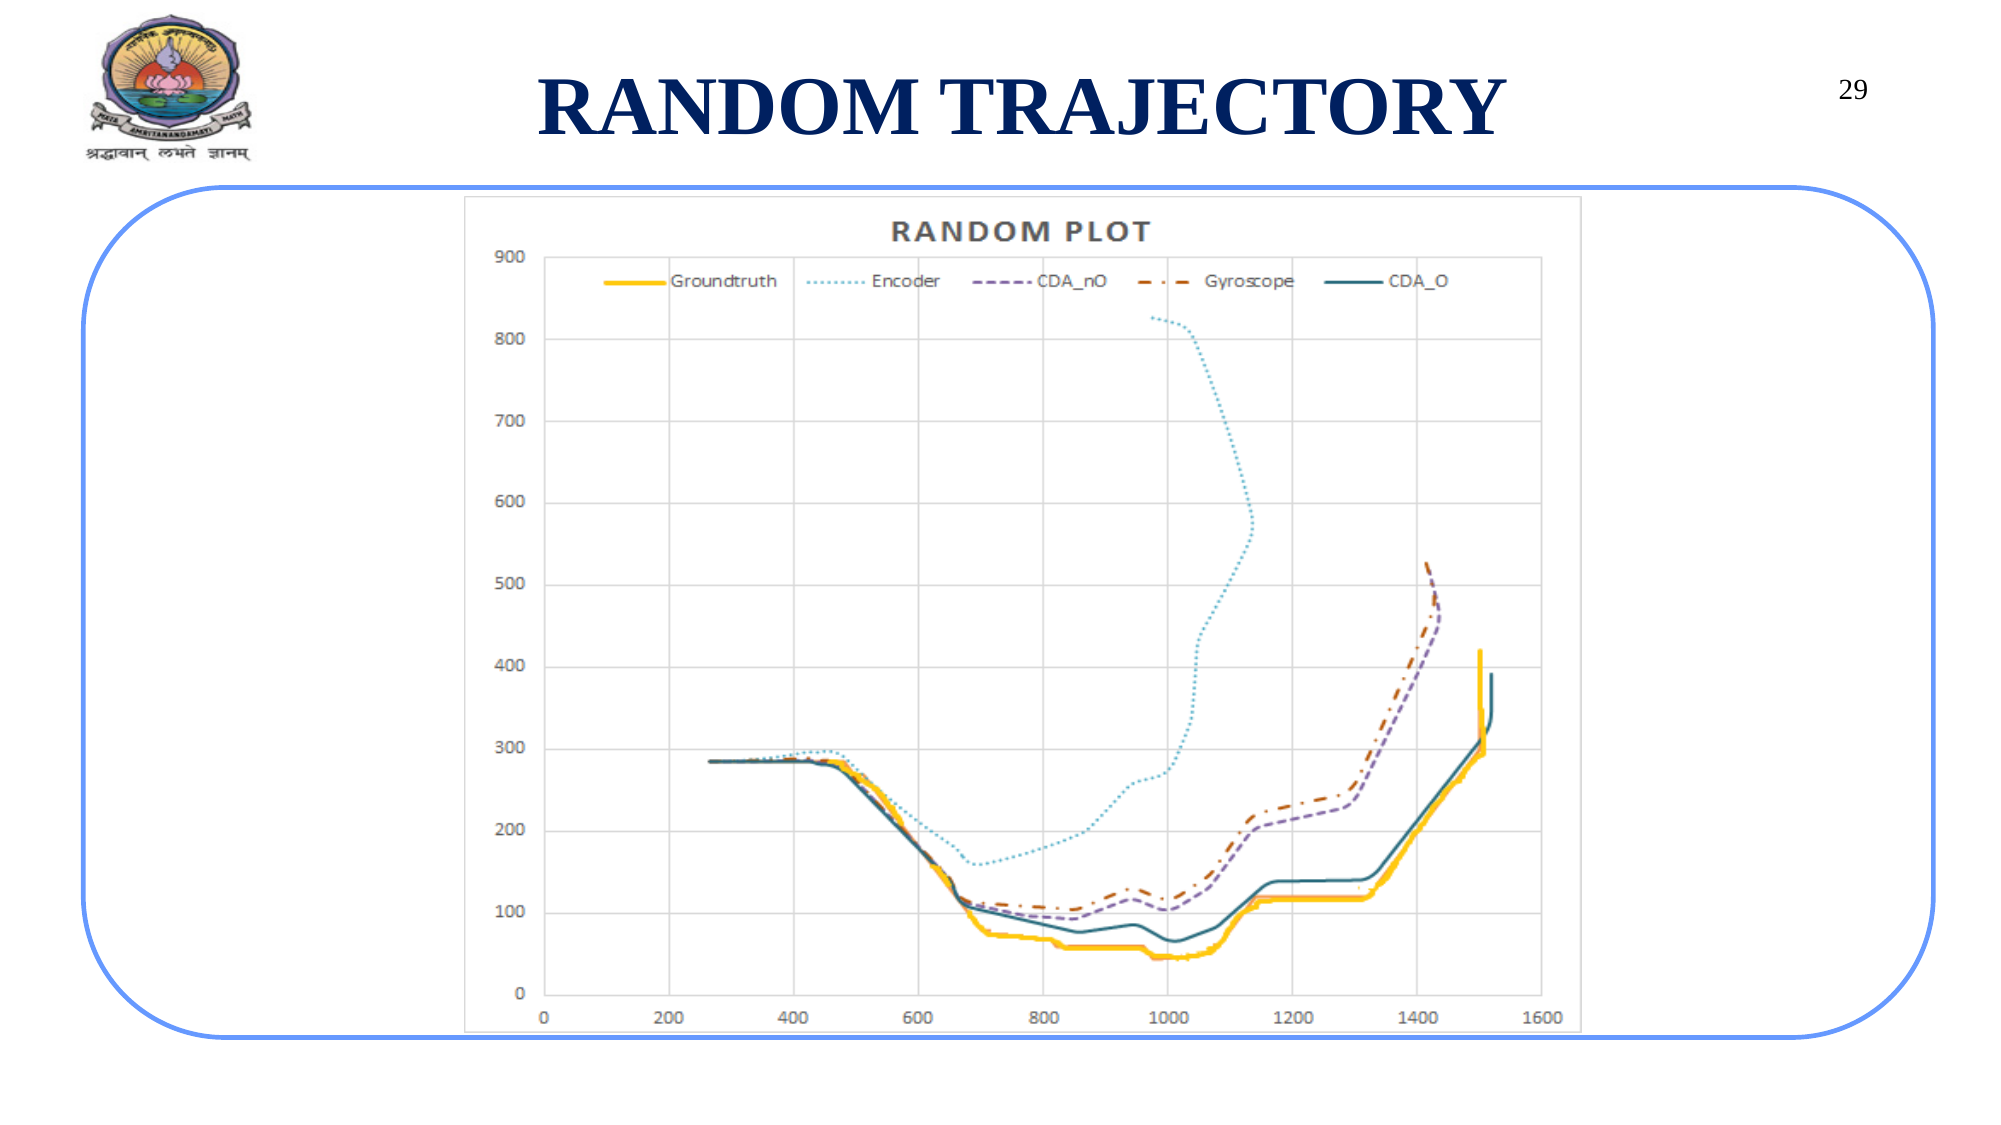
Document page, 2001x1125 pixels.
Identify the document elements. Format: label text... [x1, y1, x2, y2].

picture [464, 196, 1582, 1034]
slide_number 29 [1834, 62, 1884, 141]
text_box RANDOM TRAJECTORY [213, 44, 1834, 159]
picture [83, 12, 257, 163]
